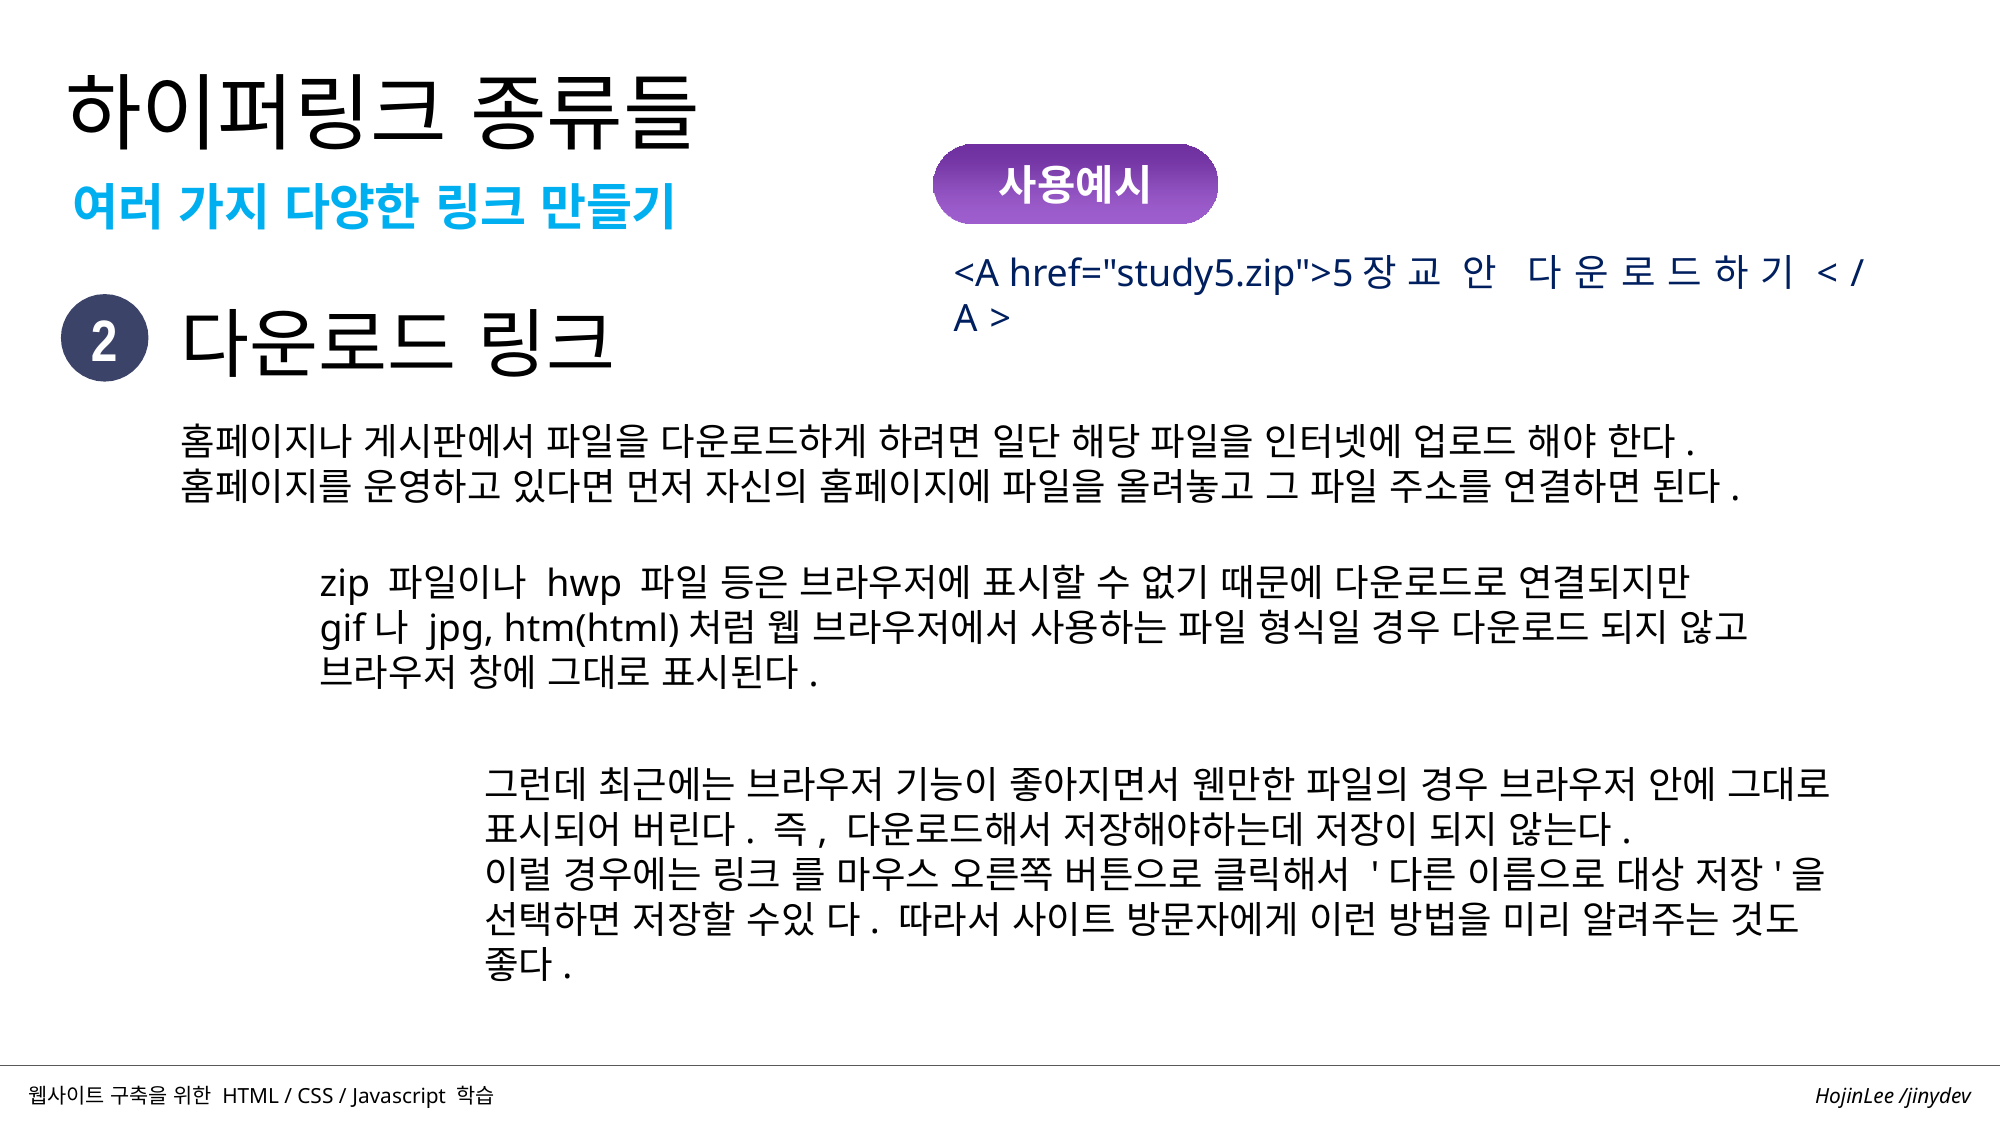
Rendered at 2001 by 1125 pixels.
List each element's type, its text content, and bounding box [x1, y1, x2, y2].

text_box 그런데 최근에는 브라우저 기능이 좋아지면서 웬만한 파일의 경우 브라우저 안에 그대로 표시되어 버린다. 즉, 다운로드해서 저장해야하는데 저장이 되지 않는다. 이럴 경우에는 링크 를 마우스 오른쪽 버튼으로 클릭해서 '다른 이름으로 대상 저장'을 선택하면 저장할 수있 다. 따라서 사이트 방문자에게 이런 방법을 미리 알려주는 것도 좋다. [469, 753, 1860, 994]
text_box 웹사이트 구축을 위한 HTML / CSS / Javascript 학습 [14, 1074, 647, 1115]
text_box 하이퍼링크 종류들 [50, 52, 1051, 168]
text_box zip 파일이나 hwp 파일 등은 브라우저에 표시할 수 없기 때문에 다운로드로 연결되지만 gif나 jpg, htm(html)처럼 웹 브라우저에서 사용하는 파일 형식일 경우 다운로드 되지 않고 브라우저 창에 그대로 표시된다. [304, 551, 1847, 702]
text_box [933, 144, 1218, 224]
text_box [60, 294, 149, 382]
text_box 여러 가지 다양한 링크 만들기 [58, 168, 1058, 244]
text_box <A href="study5.zip">5장 교안 다운로드하기</A> [938, 241, 1939, 346]
text_box 다운로드 링크 [166, 289, 712, 394]
text_box 홈페이지나 게시판에서 파일을 다운로드하게 하려면 일단 해당 파일을 인터넷에 업로드 해야 한다. 홈페이지를 운영하고 있다면 먼저 자신의 홈페이지에 파일을 올려놓고 그 파일 주소를 연결하면 된다. [166, 410, 1892, 516]
text_box HojinLee /jinydev [1522, 1074, 1986, 1115]
